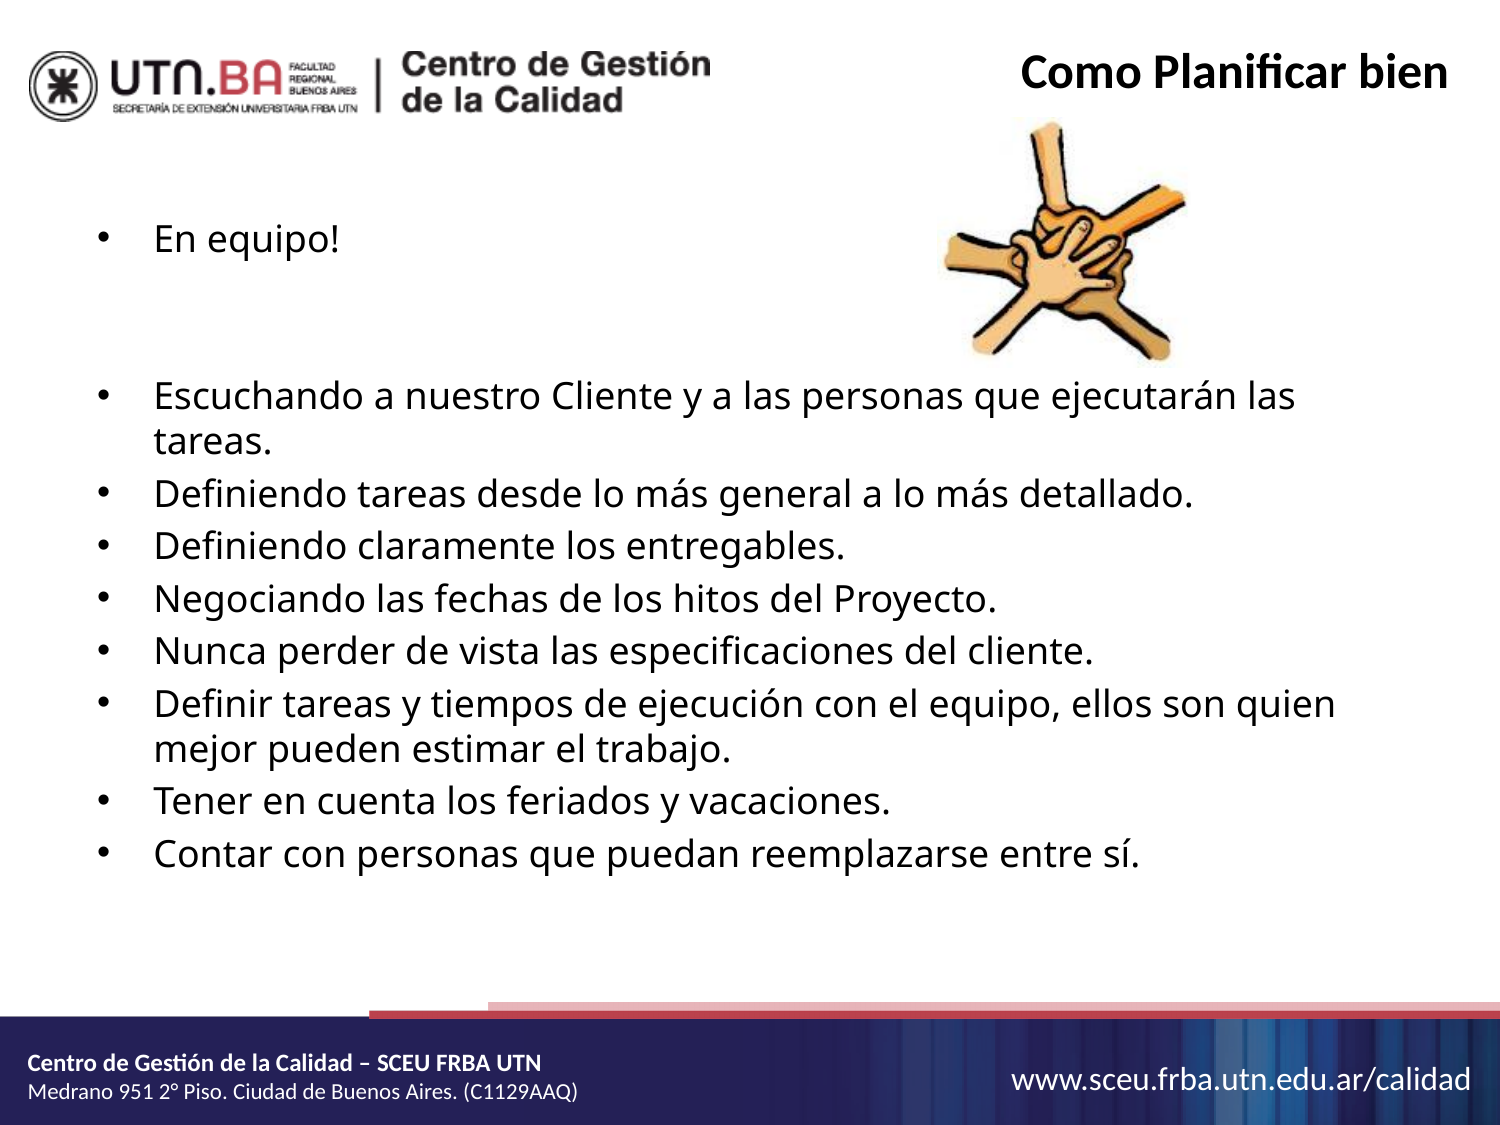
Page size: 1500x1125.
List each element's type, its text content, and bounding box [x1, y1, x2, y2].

text_box Como Planificar bien [679, 42, 1465, 231]
picture [0, 1002, 1500, 1125]
picture [937, 116, 1191, 368]
picture [29, 51, 679, 122]
list En equipo! Escuchando a nuestro Cliente y a las personas que ejecutarán las tareas. Definiendo tareas desde lo más general a lo más detallado. Definiendo claramente los entregables. Negociando las fechas de los hitos del Proyecto. Nunca perder de vista las especificaciones del cliente. Definir tareas y tiempos de ejecución con el equipo, ellos son quien mejor pueden estimar el trabajo. Tener en cuenta los feriados y vacaciones. Contar con personas que puedan reemplazarse entre sí. [82, 207, 1357, 950]
